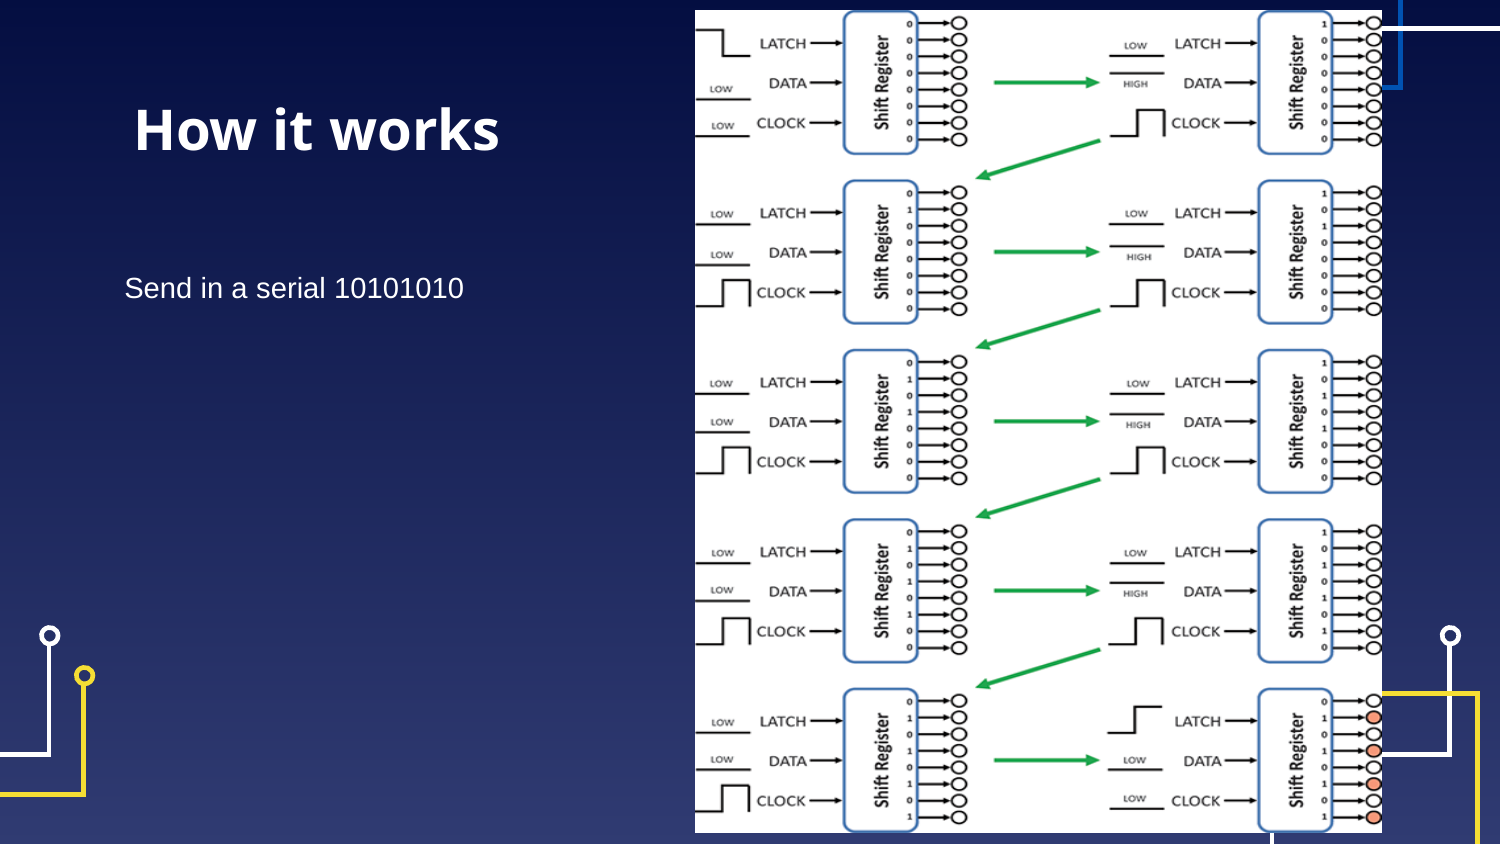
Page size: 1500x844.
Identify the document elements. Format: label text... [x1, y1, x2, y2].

title How it works [118, 88, 689, 167]
text_box Send in a serial 10101010 [109, 262, 480, 313]
picture [694, 10, 1383, 834]
